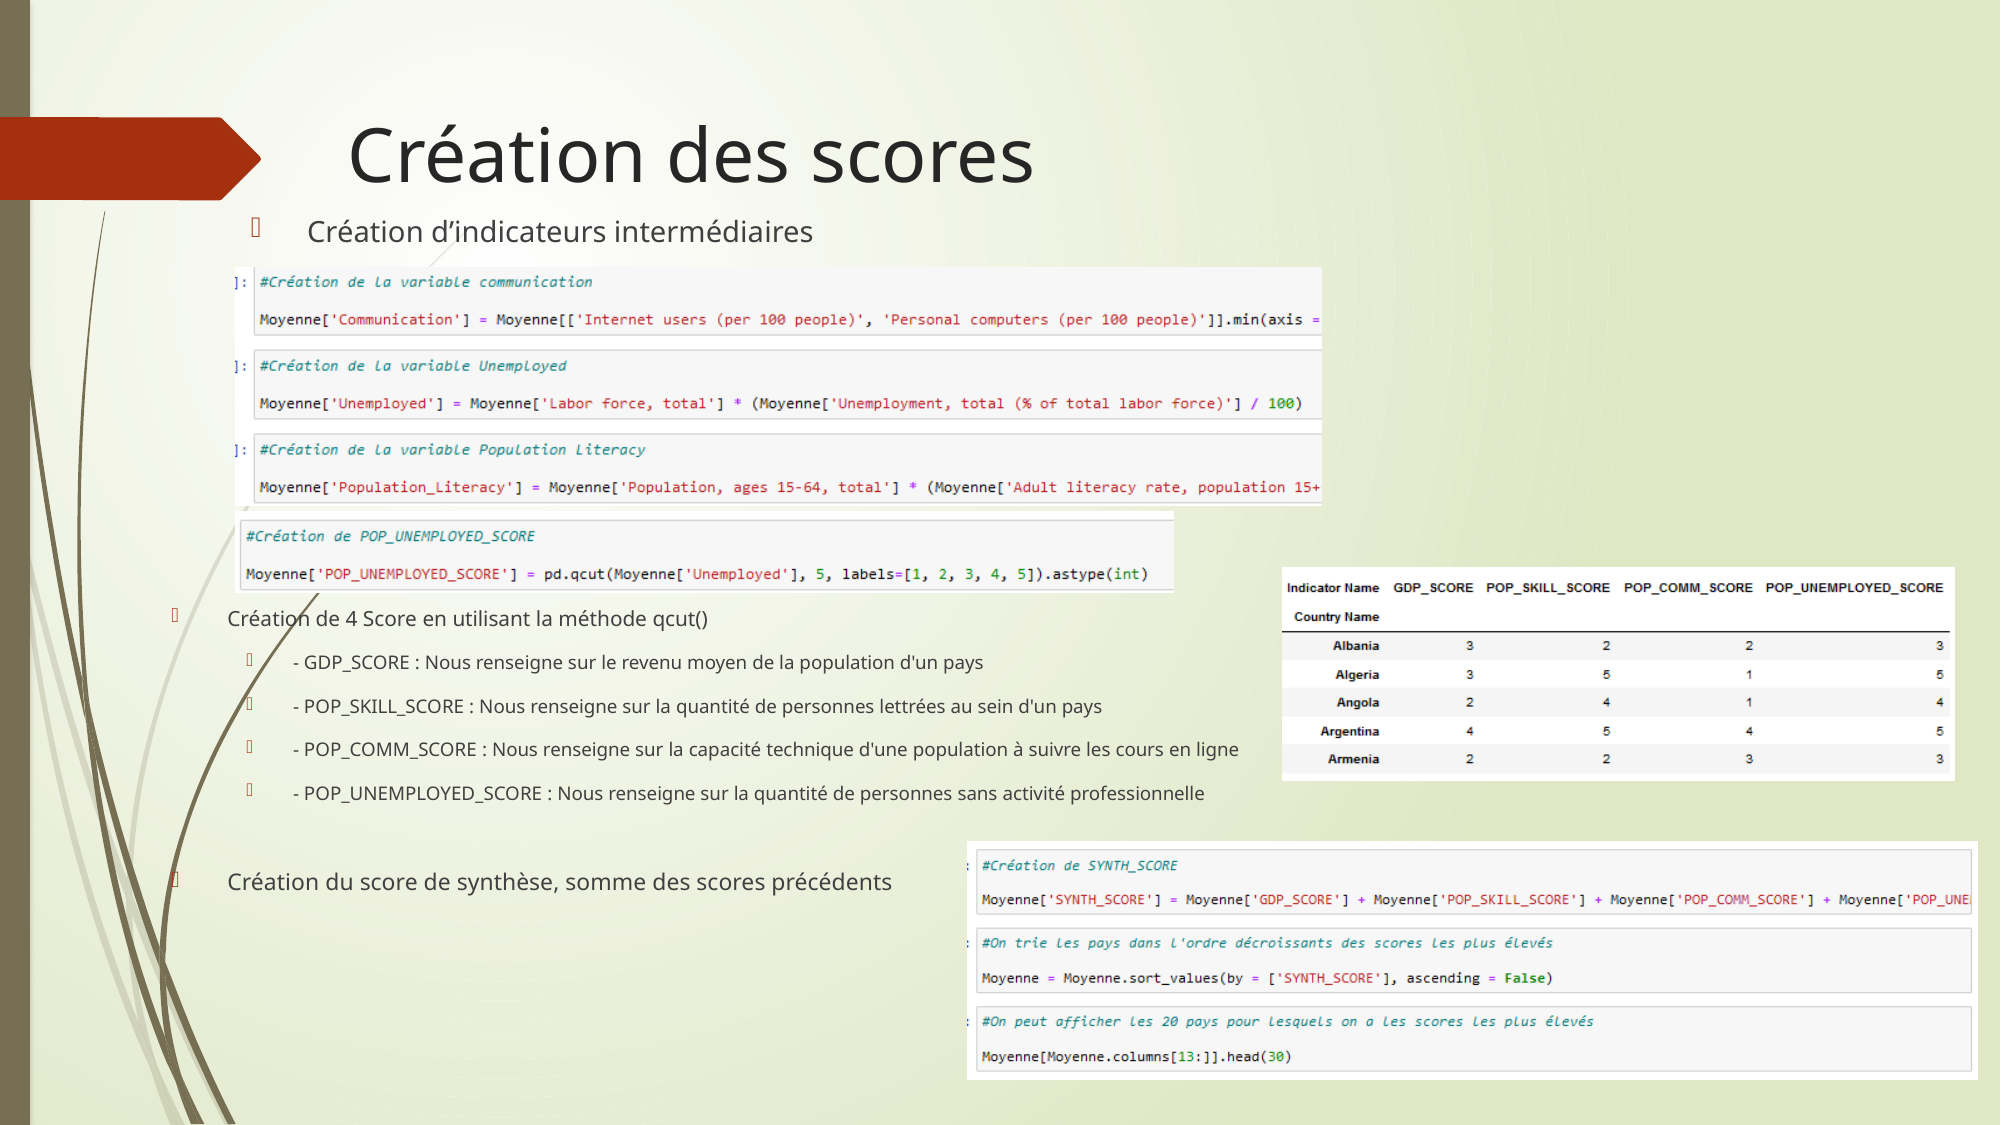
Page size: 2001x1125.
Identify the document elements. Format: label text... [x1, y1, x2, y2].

picture [235, 511, 1175, 594]
list Création d’indicateurs intermédiaires [235, 205, 1699, 282]
picture [966, 841, 1978, 1080]
picture [235, 266, 1322, 507]
title Création des scores [332, 100, 1795, 311]
picture [1282, 567, 1955, 781]
text_box Création de 4 Score en utilisant la méthode qcut() - GDP_SCORE : Nous renseigne sur le revenu moyen de la population d'un pays - POP_SKILL_SCORE : Nous renseigne sur la quantité de personnes lettrées au sein d'un pays - POP_COMM_SCORE : Nous renseigne sur la capacité technique d'une population à suivre les cours en ligne - POP_UNEMPLOYED_SCORE : Nous renseigne sur la quantité de personnes sans activité professionnelle Création du score de synthèse, somme des scores précédents [156, 597, 1619, 1025]
